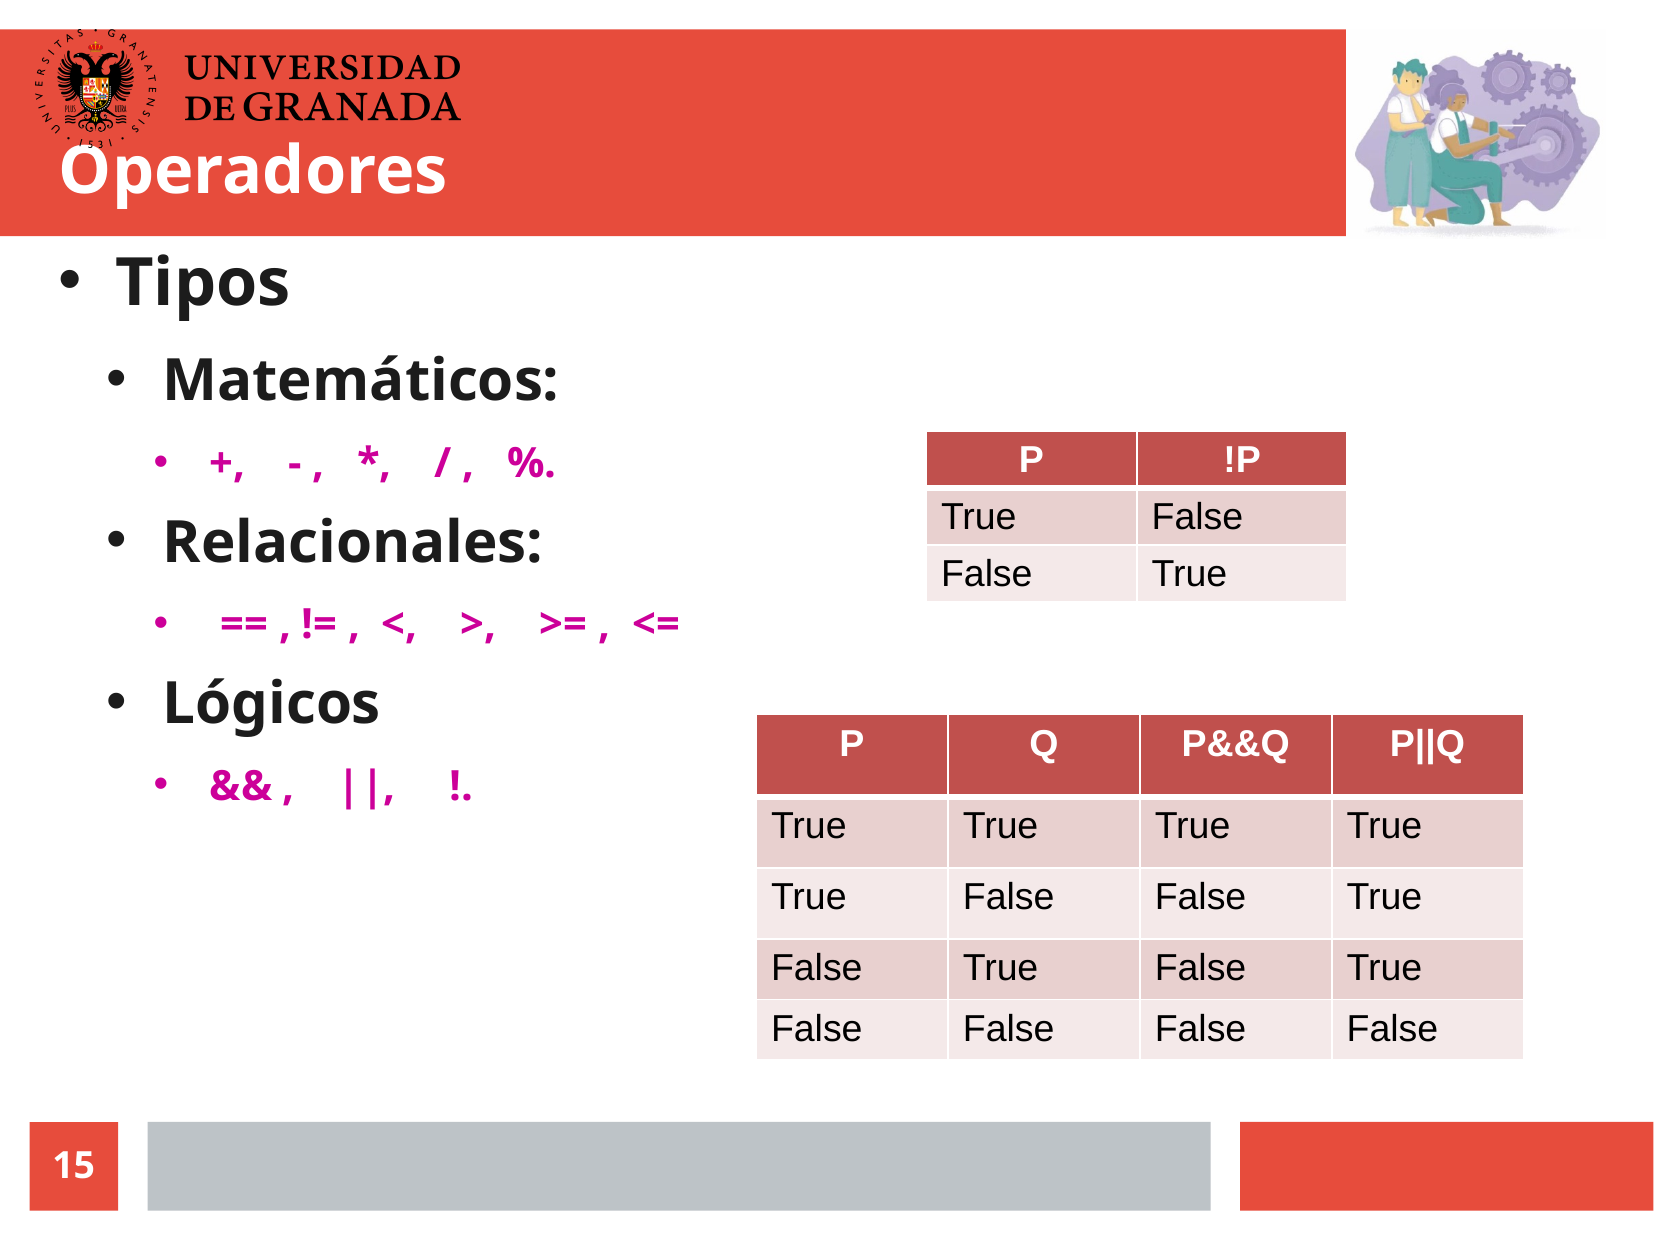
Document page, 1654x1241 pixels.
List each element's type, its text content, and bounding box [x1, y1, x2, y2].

slide_number 15 [29, 1122, 119, 1211]
picture [35, 28, 461, 148]
table_cell True [1333, 800, 1523, 867]
table_header P||Q [1333, 715, 1523, 794]
title Operadores [59, 59, 1340, 207]
table_cell True [949, 940, 1139, 999]
table_cell True [1333, 869, 1523, 938]
table_cell True [949, 800, 1139, 867]
table_cell False [757, 940, 947, 999]
table_cell True [757, 800, 947, 867]
table_cell True [1141, 800, 1331, 867]
table_cell False [949, 1000, 1139, 1059]
table_cell False [927, 546, 1136, 601]
table_header P [927, 432, 1136, 485]
table_header P [757, 715, 947, 794]
table_cell False [757, 1000, 947, 1059]
table_header Q [949, 715, 1139, 794]
table_cell False [1141, 1000, 1331, 1059]
table_cell True [1333, 940, 1523, 999]
table_cell True [757, 869, 947, 938]
table_cell False [949, 869, 1139, 938]
table_cell False [1333, 1000, 1523, 1059]
table_cell True [1138, 546, 1346, 601]
table_cell False [1141, 869, 1331, 938]
table_cell False [1138, 491, 1346, 544]
picture [1345, 28, 1607, 239]
list Tipos Matemáticos: +, - , *, / , %. Relacionales: == , != , <, >, >= , <= Lógicos && , ||, !. [58, 238, 1565, 1007]
table_header !P [1138, 432, 1346, 485]
table_cell True [927, 491, 1136, 544]
table_header P&&Q [1141, 715, 1331, 794]
table_cell False [1141, 940, 1331, 999]
